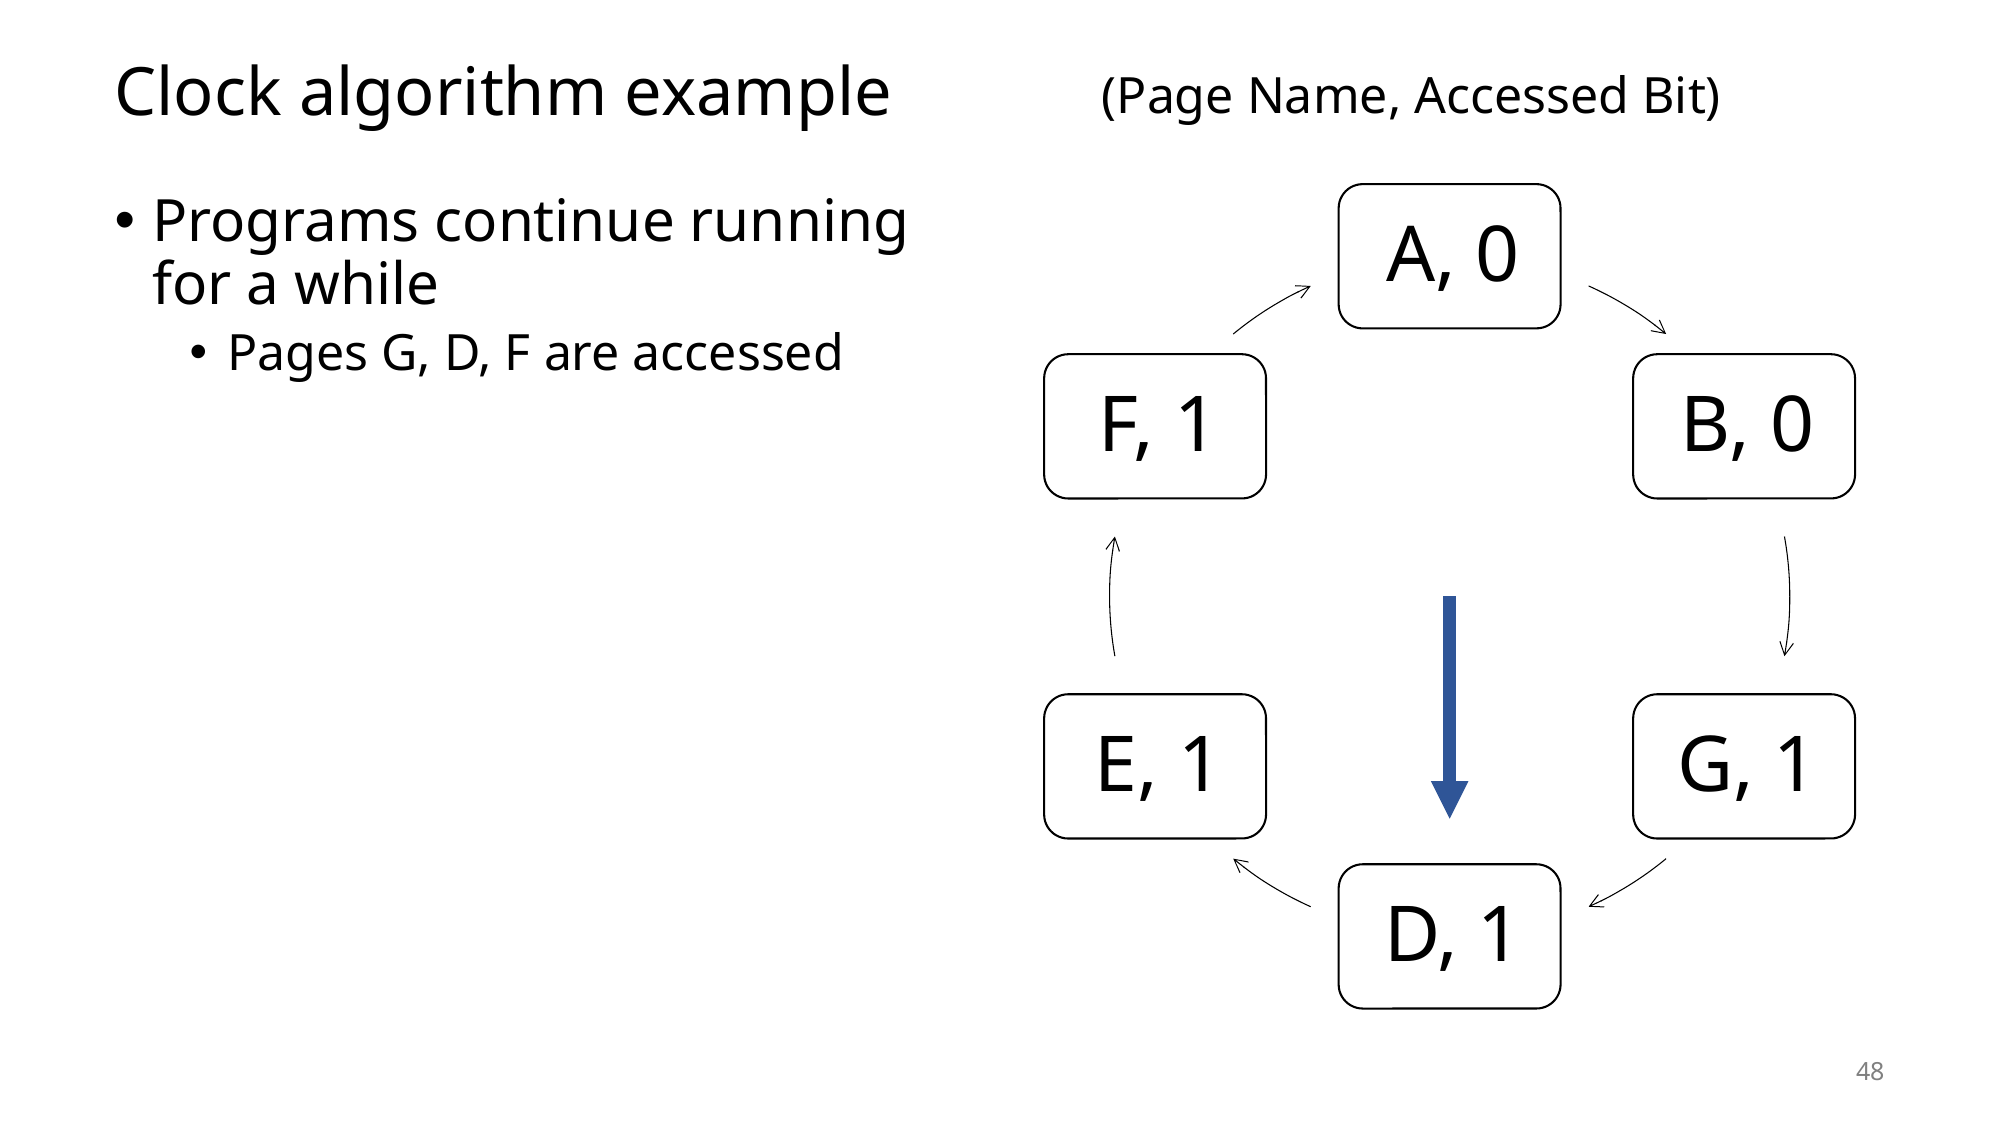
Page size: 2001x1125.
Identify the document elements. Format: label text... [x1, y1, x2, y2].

slide_number 48 [1749, 1042, 1900, 1103]
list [1018, 183, 1881, 1009]
title Clock algorithm example [99, 37, 1900, 150]
text_box (Page Name, Accessed Bit) [1087, 55, 1750, 131]
list Programs continue running for a while Pages G, D, F are accessed [99, 183, 963, 1009]
